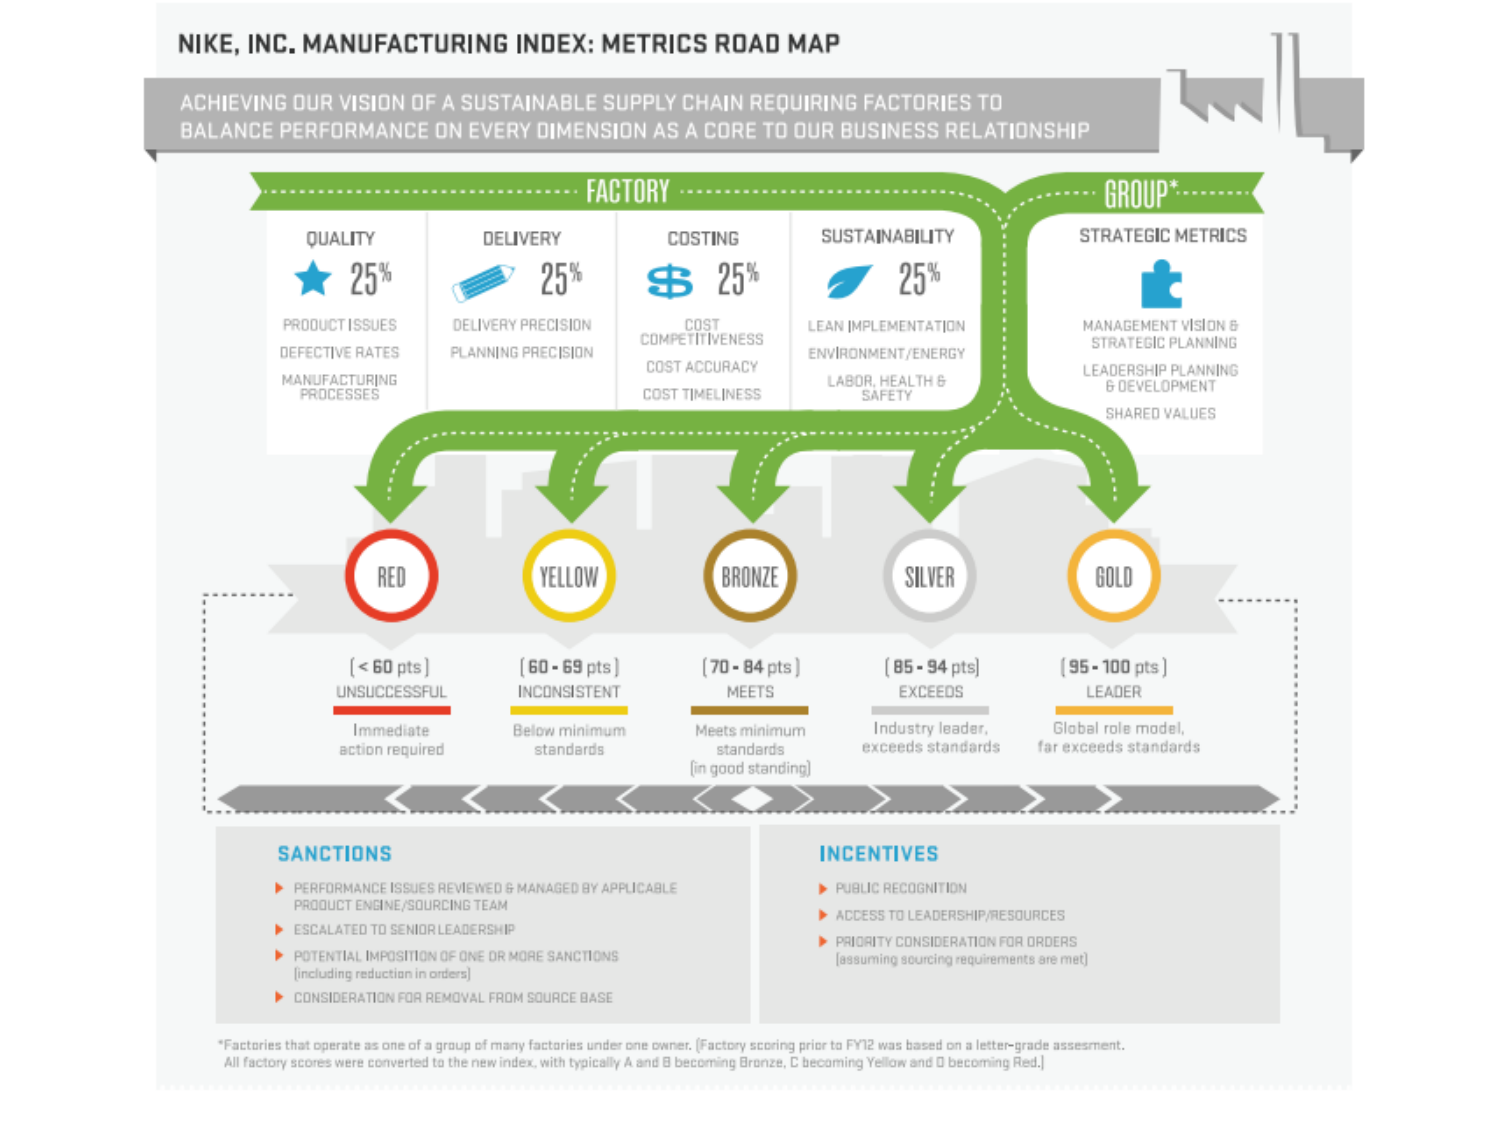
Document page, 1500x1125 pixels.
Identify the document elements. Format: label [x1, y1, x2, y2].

picture [76, 0, 1394, 1111]
